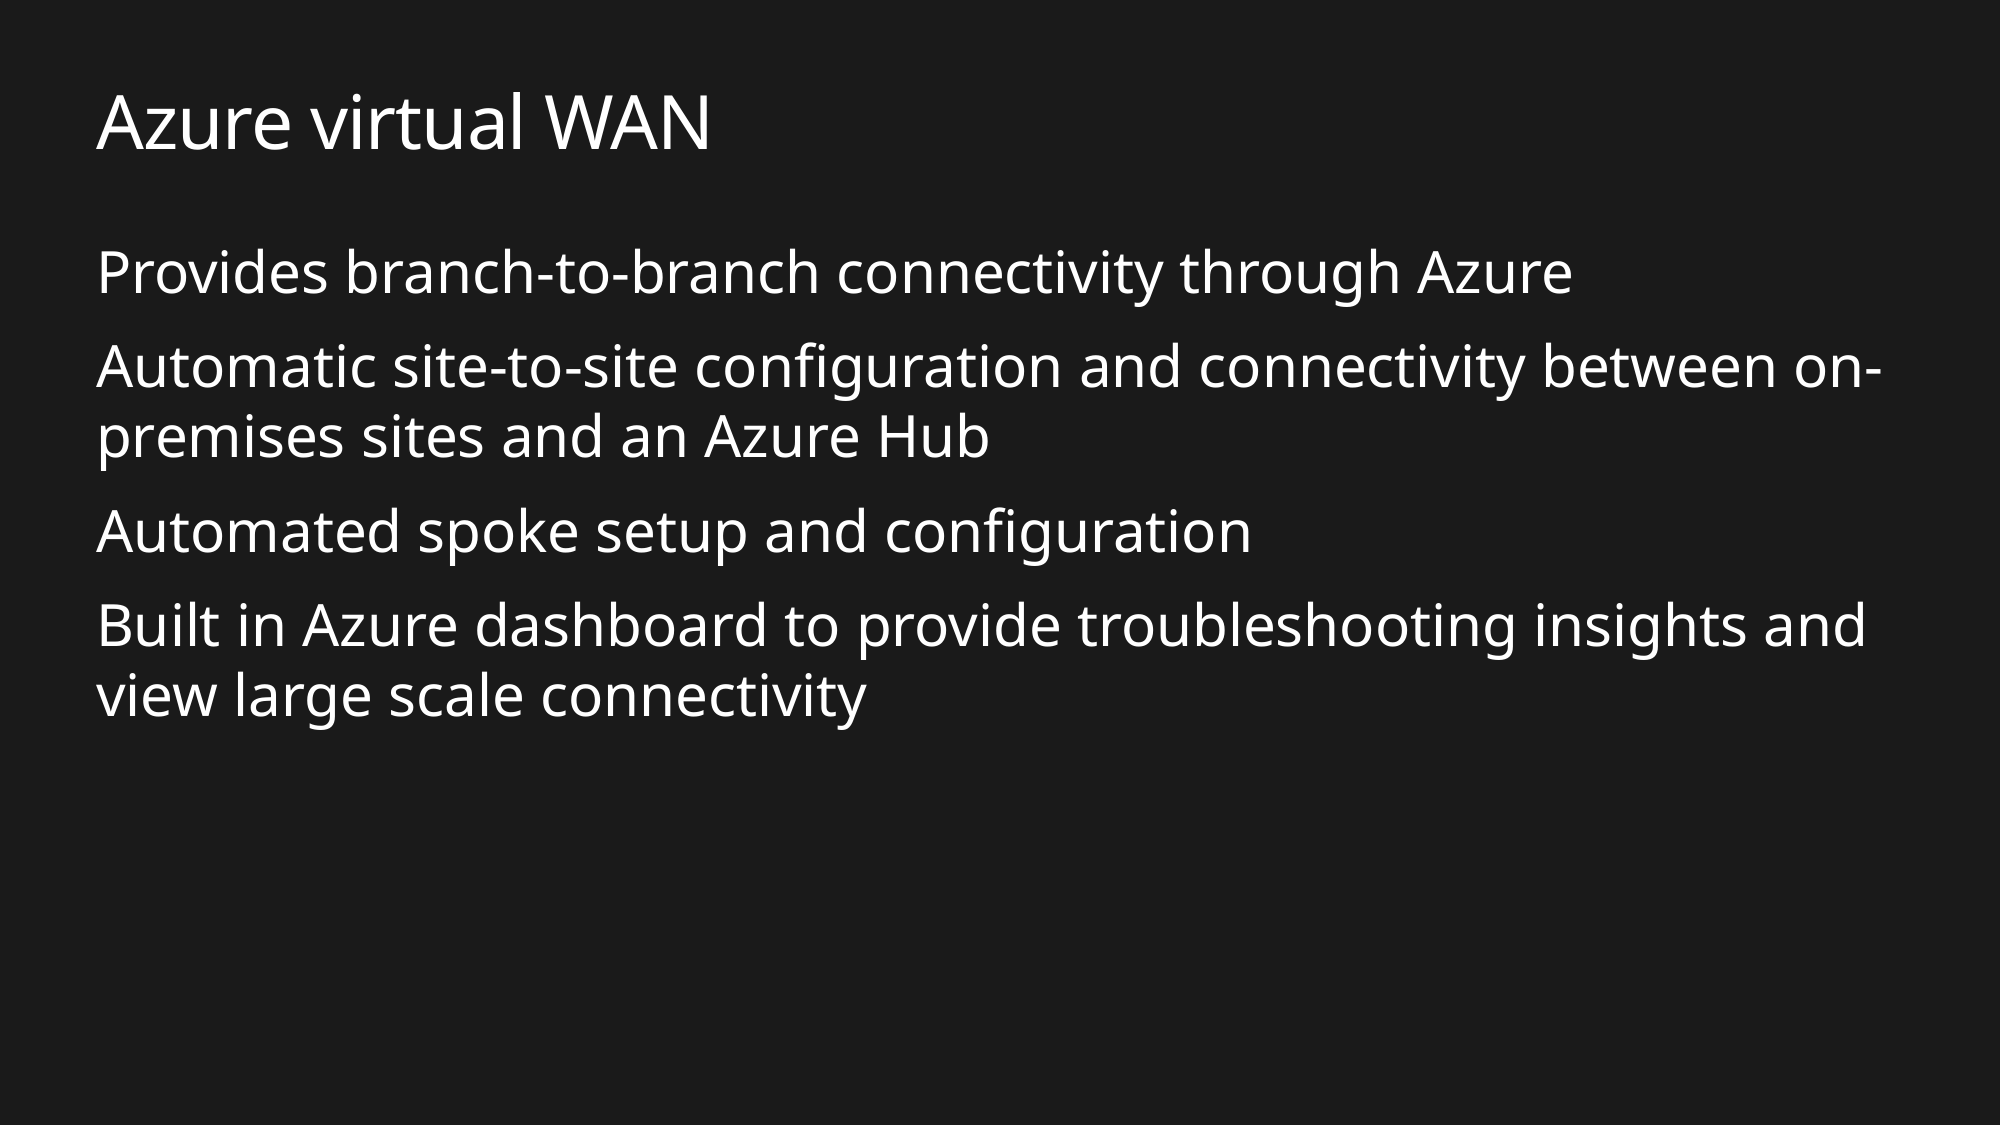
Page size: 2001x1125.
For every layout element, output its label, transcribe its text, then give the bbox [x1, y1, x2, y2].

list Provides branch-to-branch connectivity through Azure Automatic site-to-site configuration and connectivity between on-premises sites and an Azure Hub Automated spoke setup and configuration Built in Azure dashboard to provide troubleshooting insights and view large scale connectivity [96, 235, 1904, 735]
title Azure virtual WAN [96, 75, 1904, 166]
